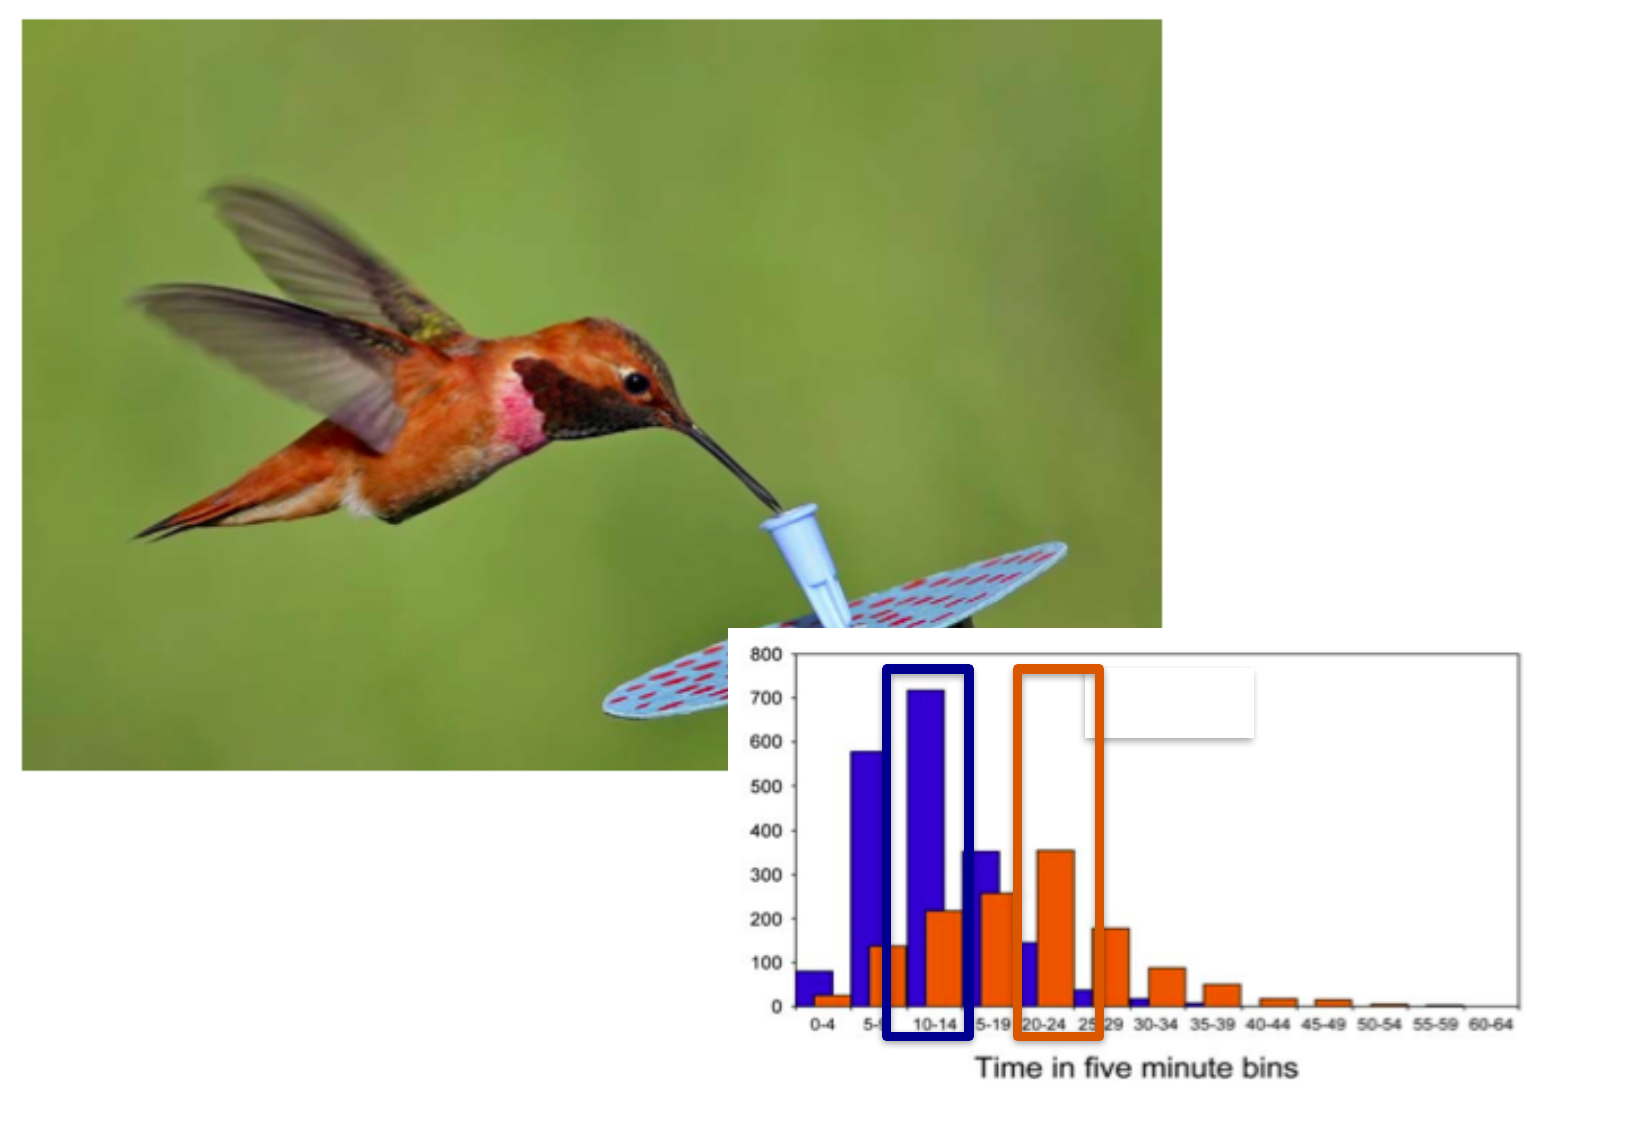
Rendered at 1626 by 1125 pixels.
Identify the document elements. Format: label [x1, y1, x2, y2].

text_box [728, 628, 1544, 1096]
picture [0, 0, 1183, 788]
